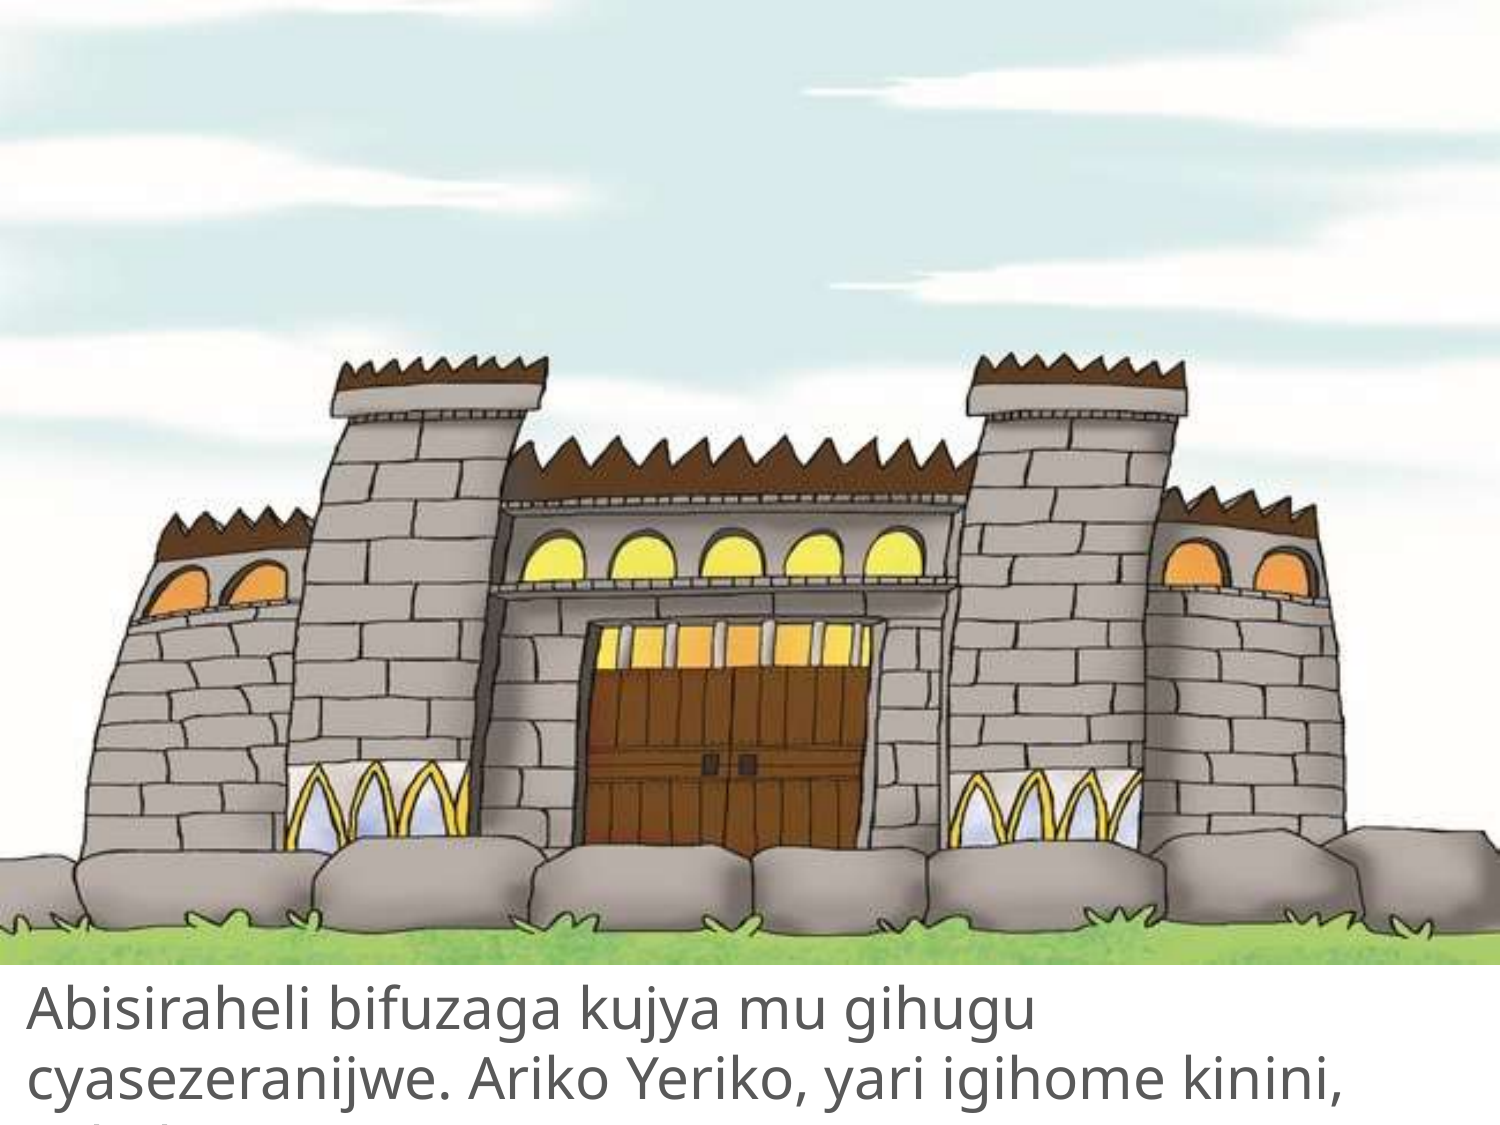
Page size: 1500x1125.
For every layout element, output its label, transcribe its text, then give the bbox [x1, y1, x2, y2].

picture [0, 0, 1500, 965]
text_box Abisiraheli bifuzaga kujya mu gihugu cyasezeranijwe. Ariko Yeriko, yari igihome kinini, yababujije inzira. [11, 973, 1483, 1125]
